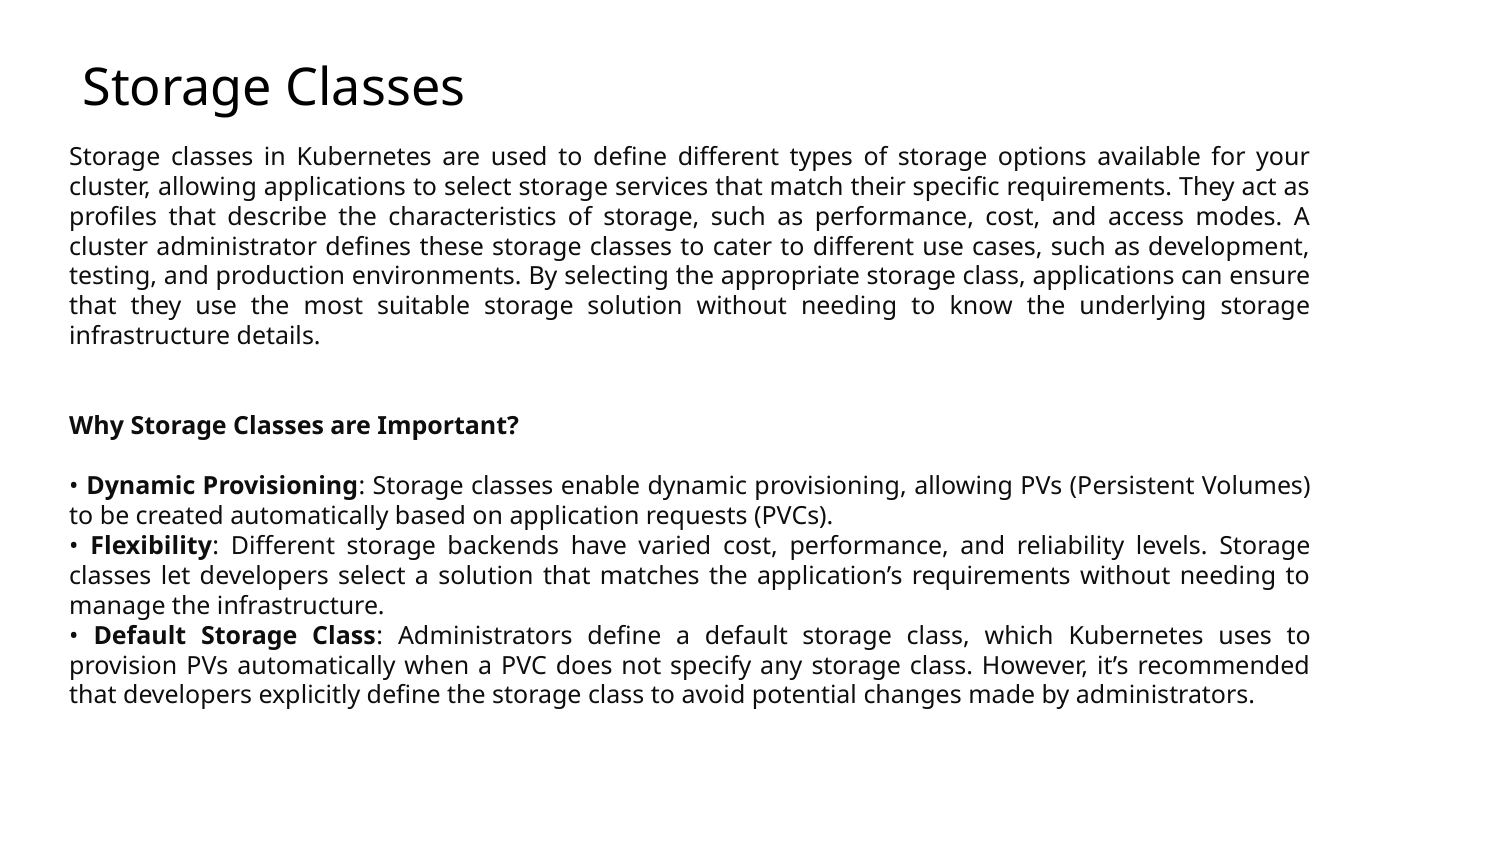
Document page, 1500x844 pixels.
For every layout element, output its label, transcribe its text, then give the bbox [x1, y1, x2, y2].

text_box Storage classes in Kubernetes are used to define different types of storage options available for your cluster, allowing applications to select storage services that match their specific requirements. They act as profiles that describe the characteristics of storage, such as performance, cost, and access modes. A cluster administrator defines these storage classes to cater to different use cases, such as development, testing, and production environments. By selecting the appropriate storage class, applications can ensure that they use the most suitable storage solution without needing to know the underlying storage infrastructure details. Why Storage Classes are Important? • Dynamic Provisioning: Storage classes enable dynamic provisioning, allowing PVs (Persistent Volumes) to be created automatically based on application requests (PVCs). • Flexibility: Different storage backends have varied cost, performance, and reliability levels. Storage classes let developers select a solution that matches the application’s requirements without needing to manage the infrastructure. • Default Storage Class: Administrators define a default storage class, which Kubernetes uses to provision PVs automatically when a PVC does not specify any storage class. However, it’s recommended that developers explicitly define the storage class to avoid potential changes made by administrators. [54, 132, 1327, 717]
title Storage Classes [67, 38, 1433, 133]
